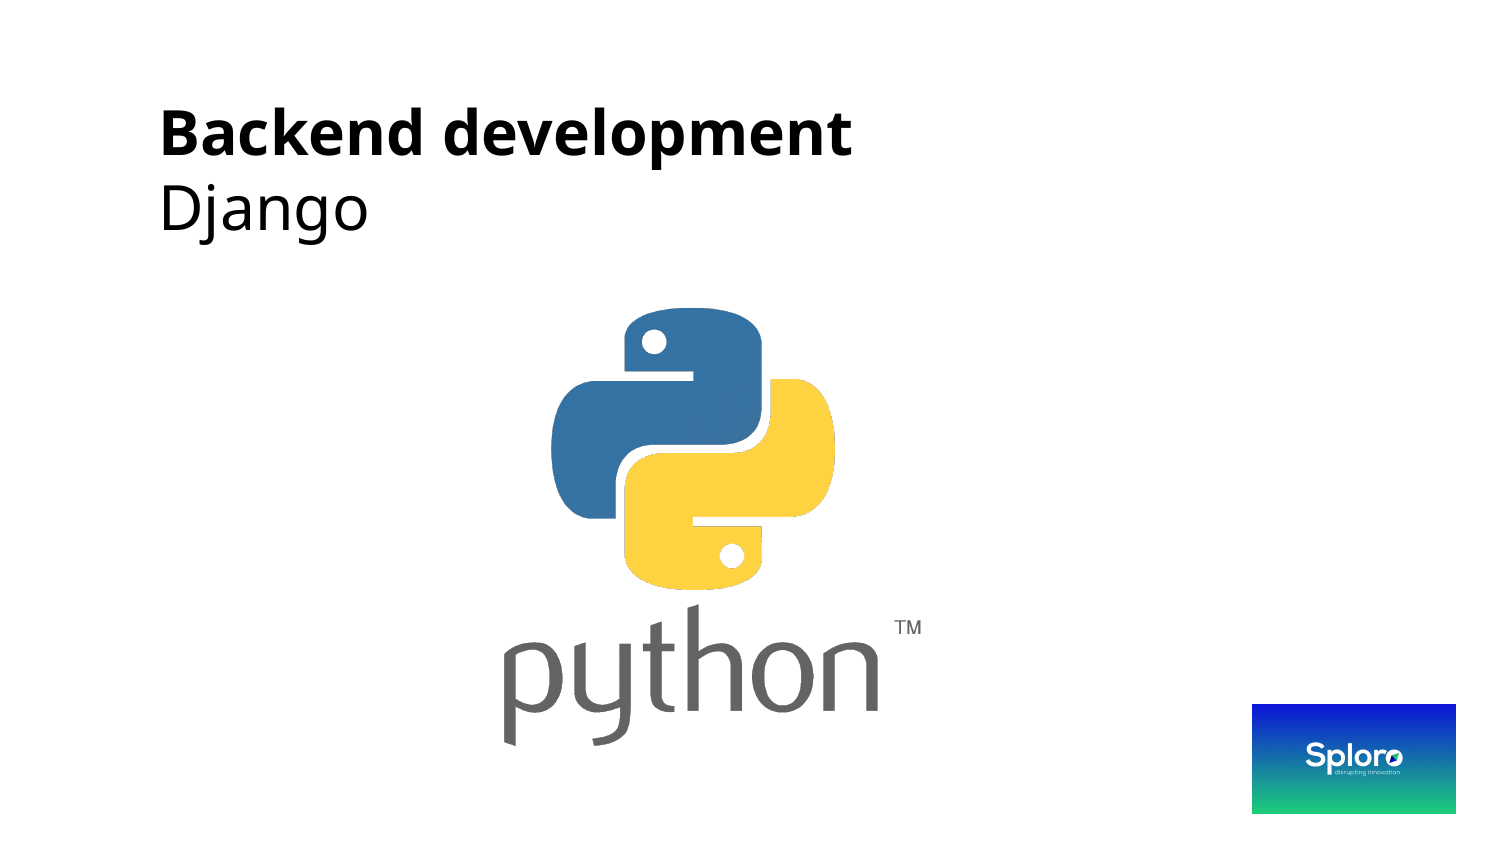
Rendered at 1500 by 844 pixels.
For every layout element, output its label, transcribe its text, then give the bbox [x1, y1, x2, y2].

picture [292, 302, 1093, 754]
picture [1252, 704, 1456, 814]
title Backend development Django [143, 78, 1478, 385]
